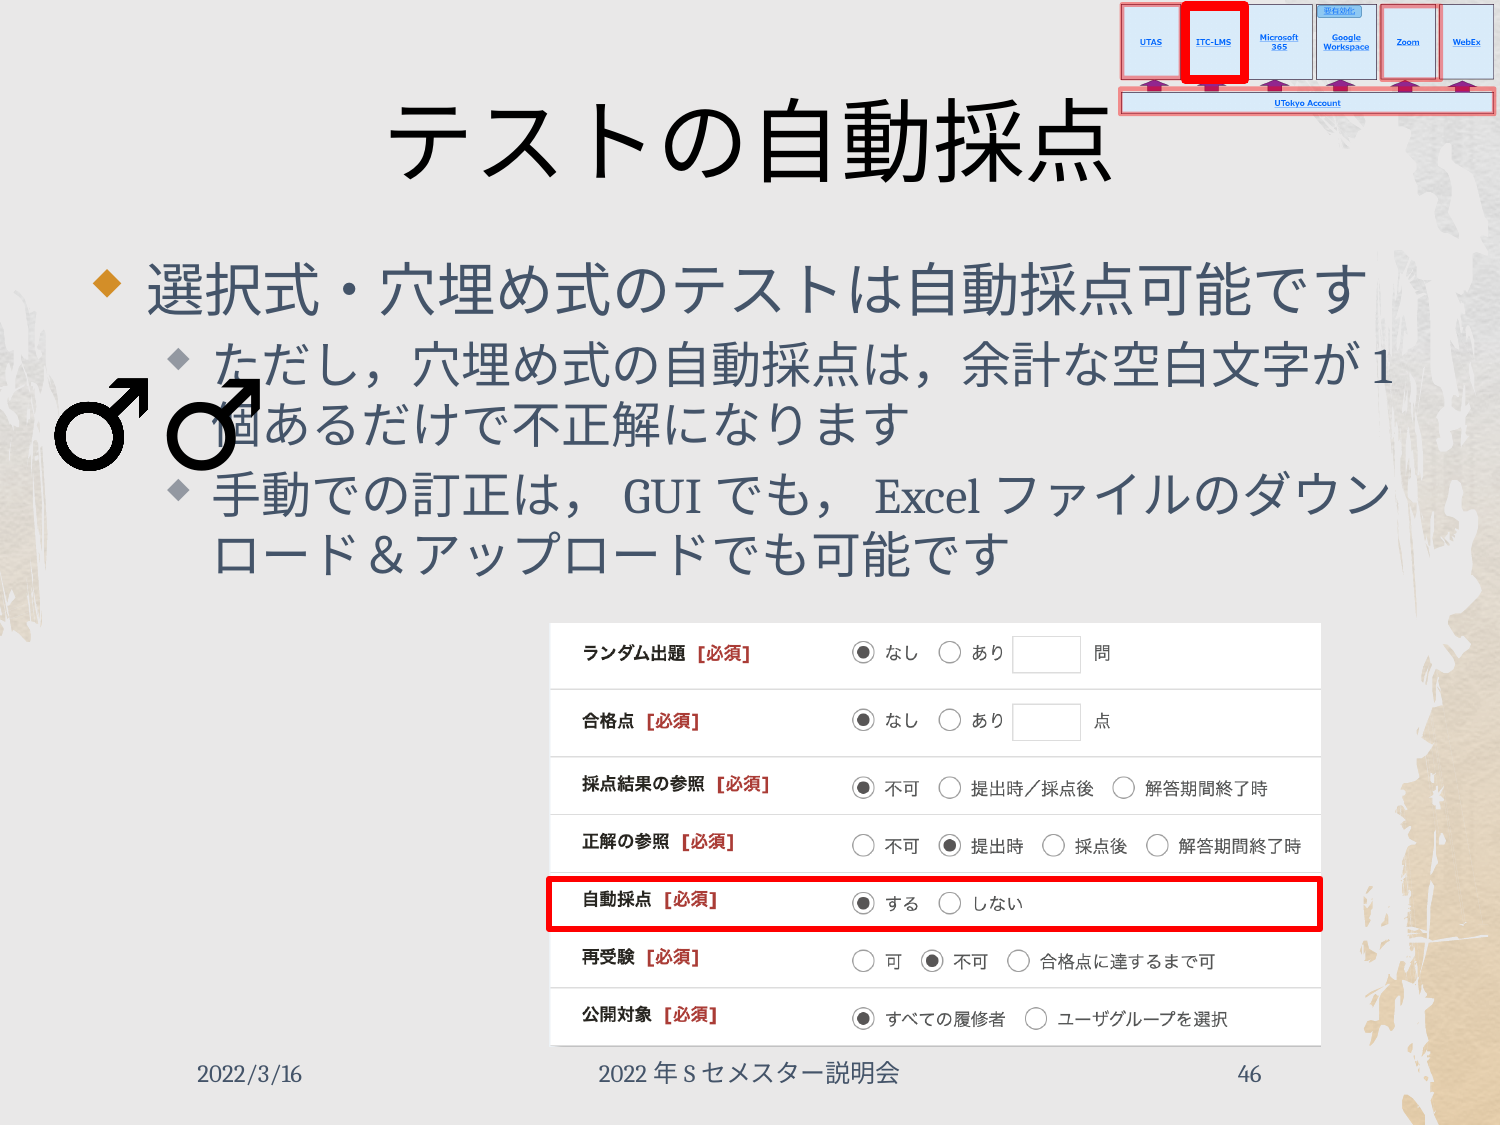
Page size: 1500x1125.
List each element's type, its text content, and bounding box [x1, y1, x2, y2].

picture [1120, 4, 1494, 115]
slide_number 46 [1074, 1042, 1425, 1103]
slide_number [75, 1042, 425, 1103]
footer 2022年Sセメスター説明会 [512, 1042, 988, 1103]
list 選択式・穴埋め式のテストは自動採点可能です ただし，穴埋め式の自動採点は，余計な空白文字が1個あるだけで不正解になります 手動での訂正は，GUIでも，Excelファイルのダウンロード＆アップロードでも可能です [75, 246, 1425, 989]
title テストの自動採点 [75, 45, 1425, 233]
picture [548, 623, 1321, 1047]
text_box 🙇‍♂️ [29, 338, 182, 503]
